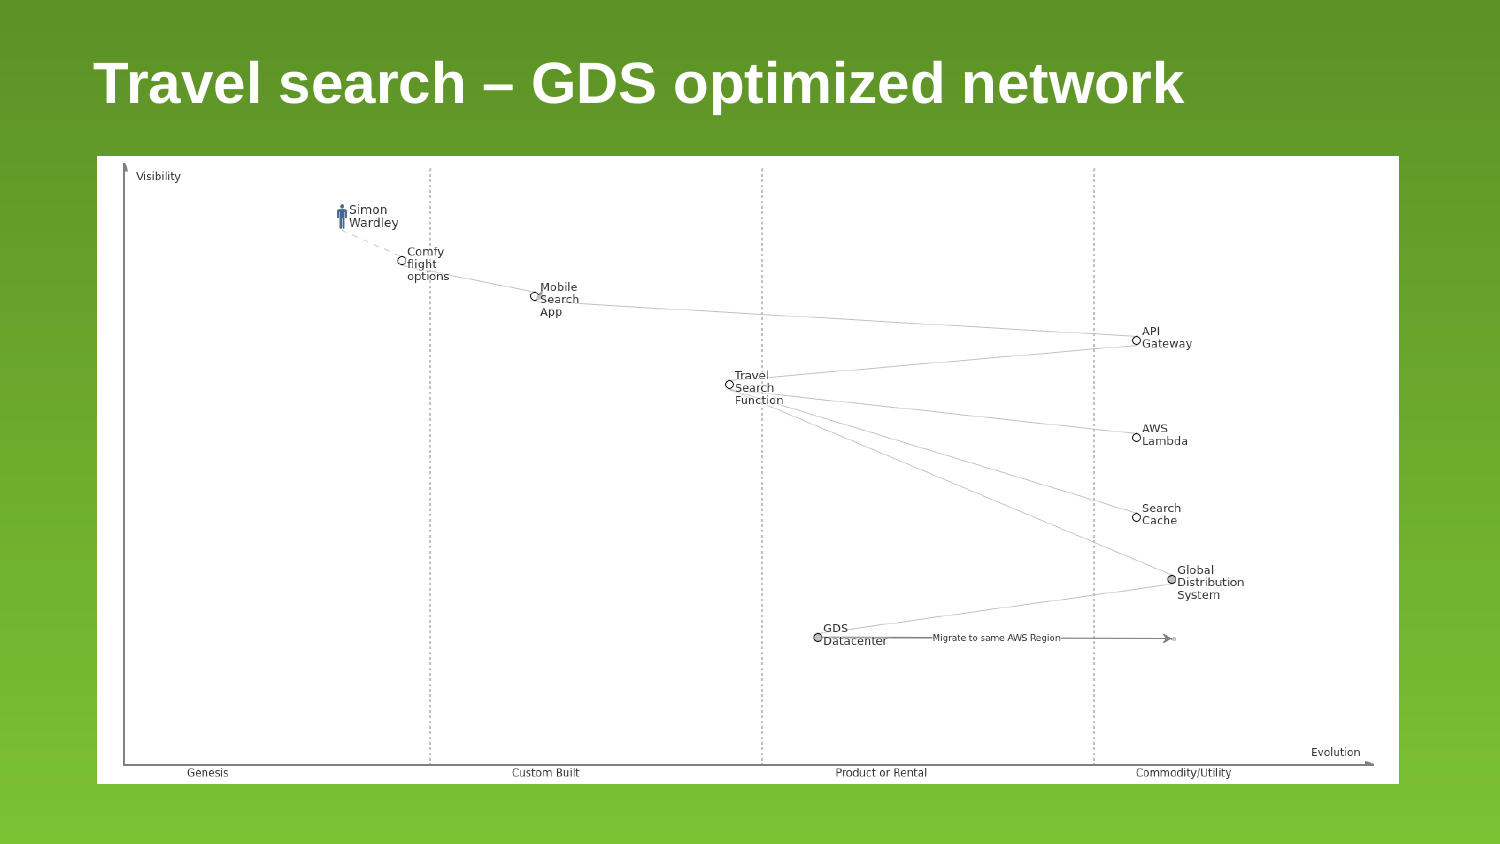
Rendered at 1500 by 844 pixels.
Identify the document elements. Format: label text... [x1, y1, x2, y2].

text_box Travel search – GDS optimized network [78, 37, 1294, 198]
picture [97, 156, 1399, 785]
